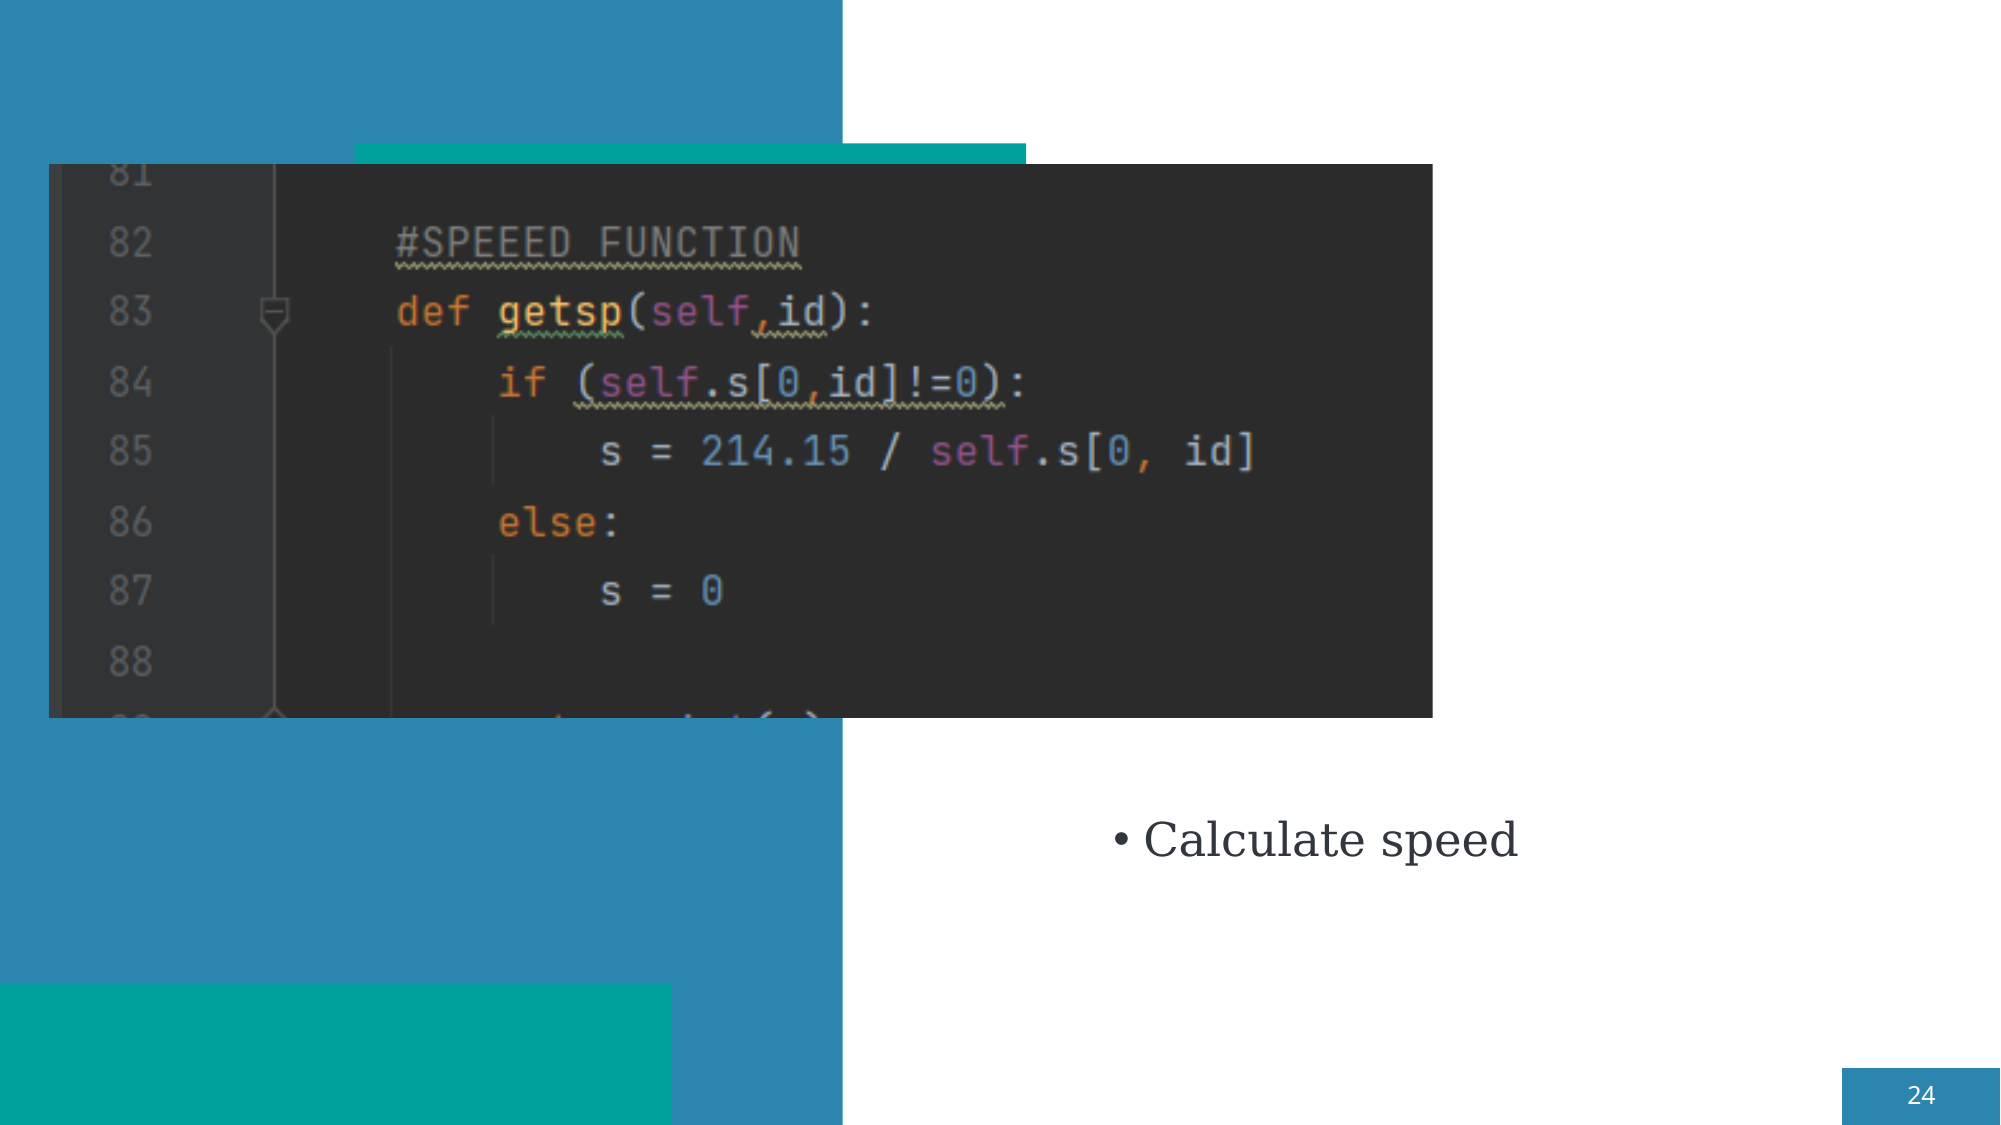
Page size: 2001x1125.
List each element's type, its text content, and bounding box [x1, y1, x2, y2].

slide_number 24 [1889, 1079, 1951, 1114]
list Calculate speed [1098, 808, 1598, 907]
picture [49, 164, 1433, 718]
